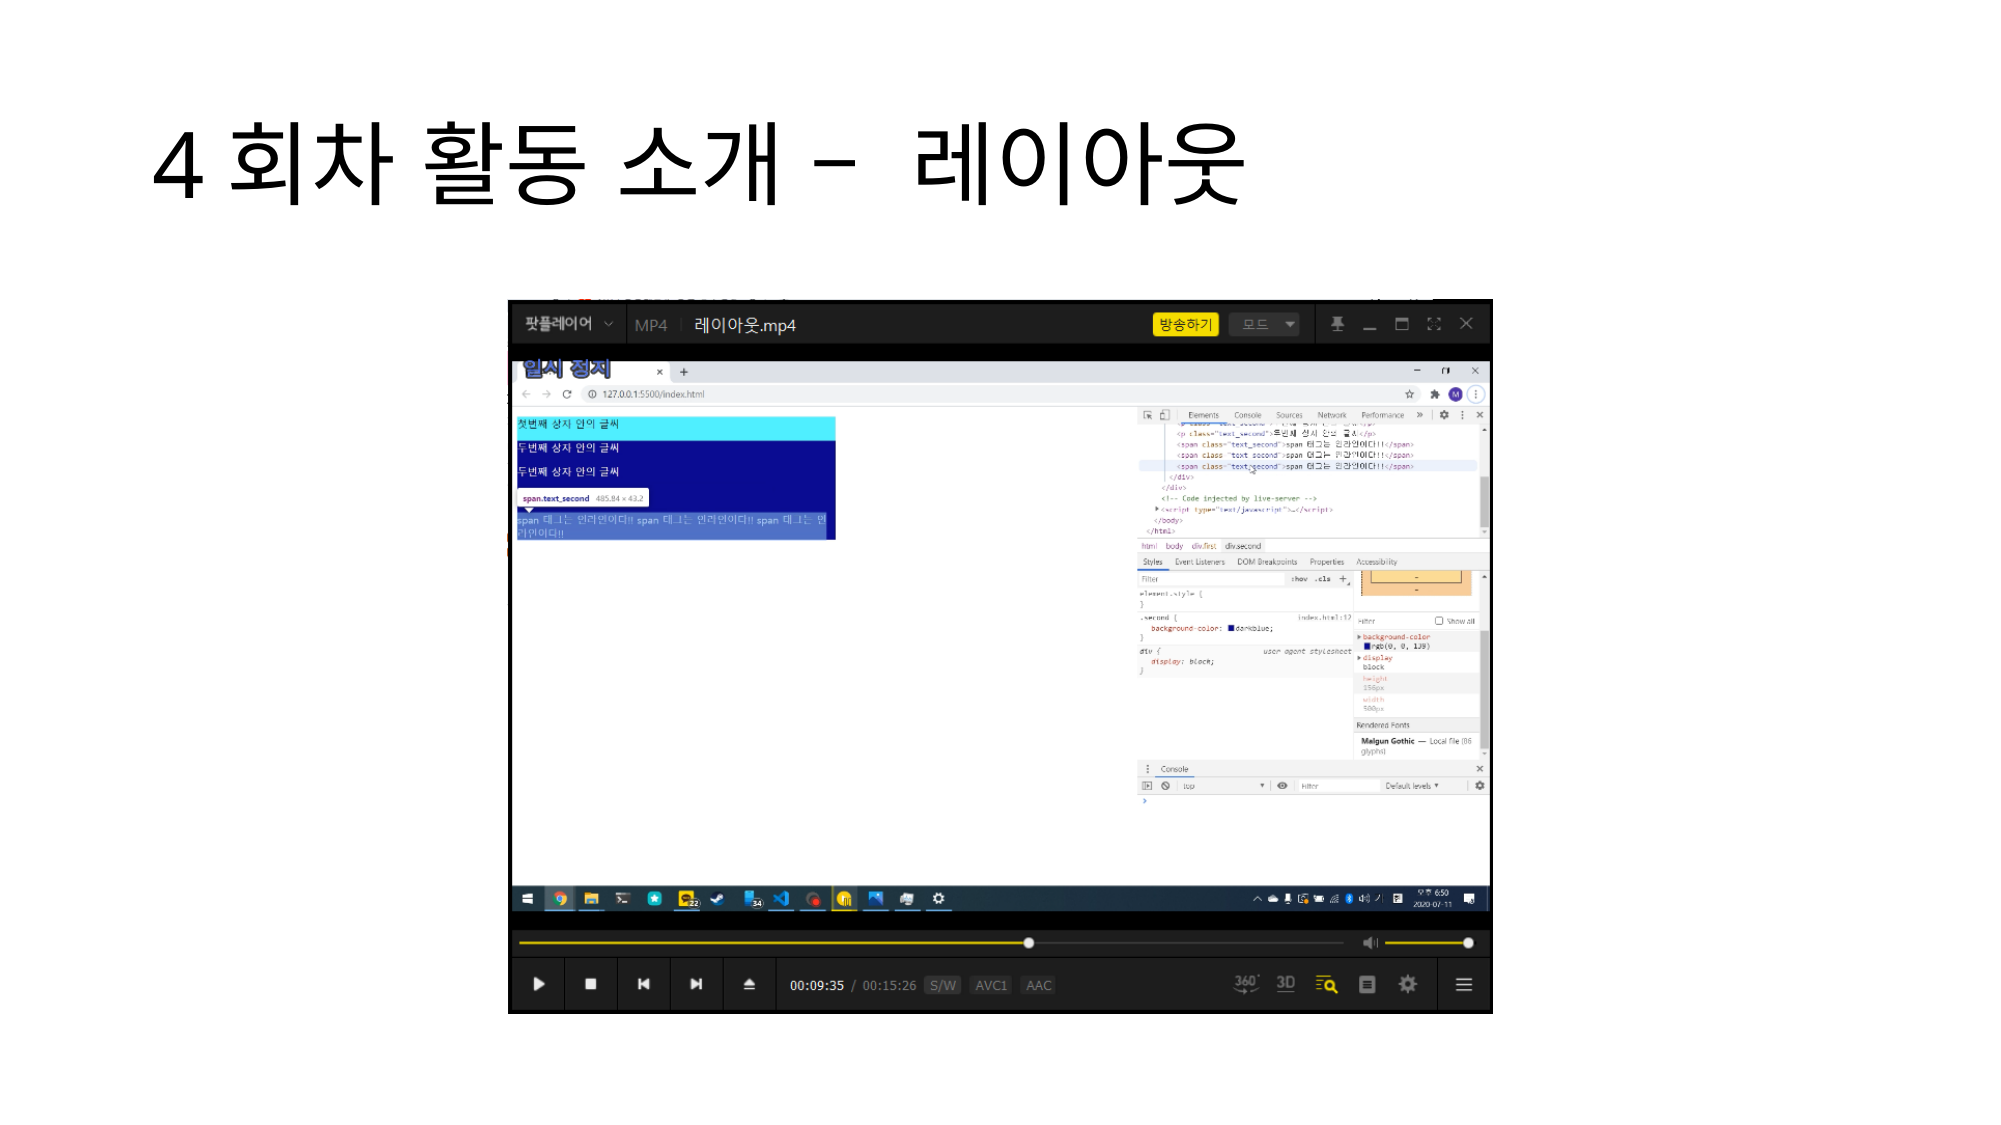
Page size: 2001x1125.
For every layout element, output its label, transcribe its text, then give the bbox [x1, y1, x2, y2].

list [507, 299, 1493, 1014]
title 4회차 활동 소개 – 레이아웃 [137, 59, 1863, 278]
